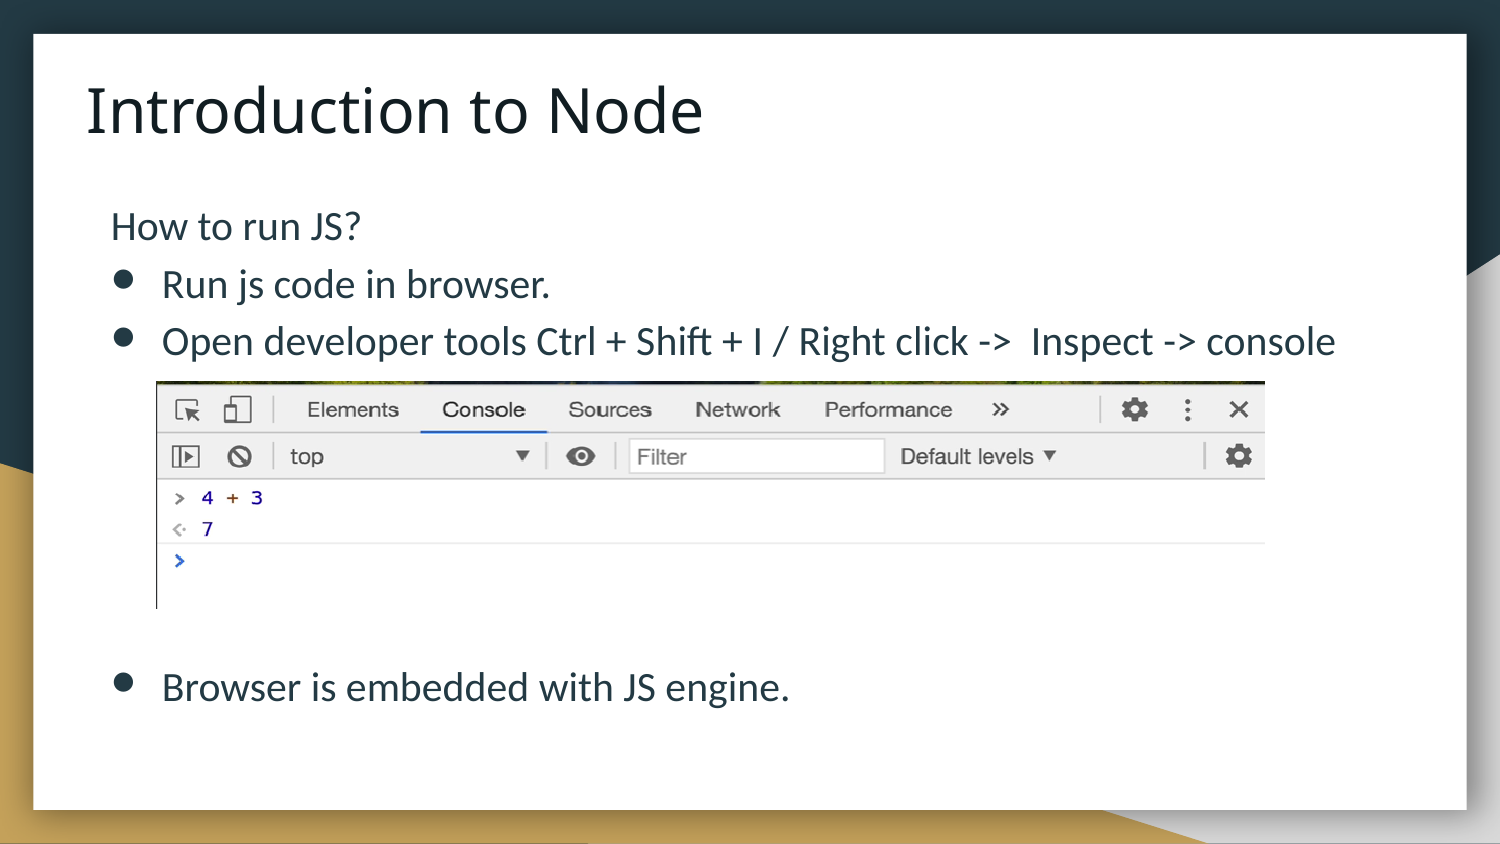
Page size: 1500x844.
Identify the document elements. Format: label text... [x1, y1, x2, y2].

title Introduction to Node [71, 55, 1439, 176]
picture [156, 381, 1266, 609]
list How to run JS? Run js code in browser. Open developer tools Ctrl + Shift + I / Right click -> Inspect -> console Browser is embedded with JS engine. [71, 176, 1439, 778]
